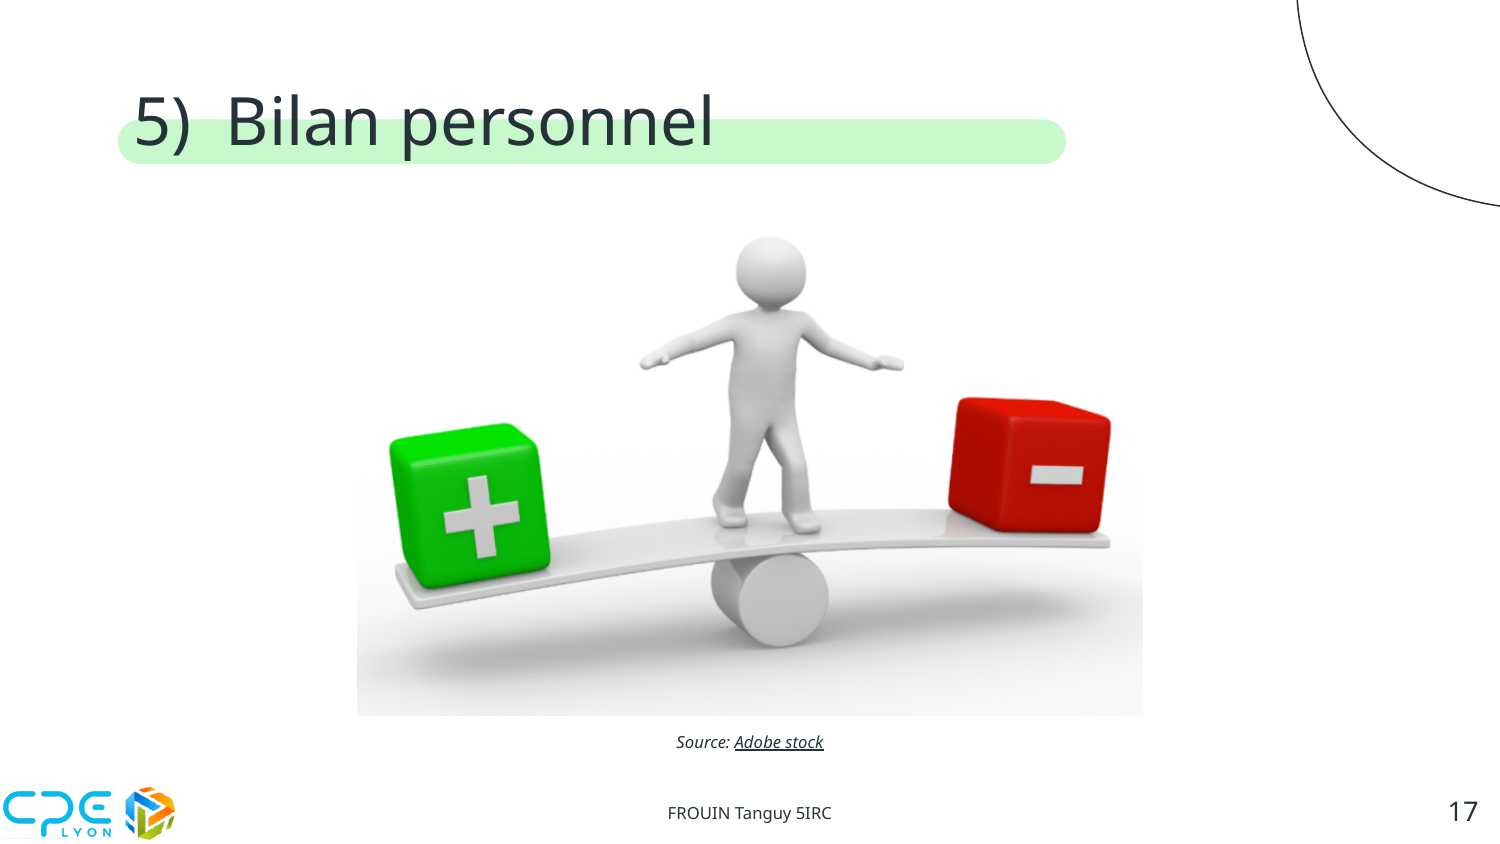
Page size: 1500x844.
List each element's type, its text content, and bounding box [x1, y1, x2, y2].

slide_number ‹#› [1403, 779, 1494, 844]
picture [356, 195, 1144, 716]
picture [120, 784, 178, 841]
text_box FROUIN Tanguy 5IRC [503, 793, 996, 834]
picture [0, 786, 114, 840]
title 5) Bilan personnel [118, 63, 1382, 165]
text_box Source: Adobe stock [474, 724, 1026, 767]
